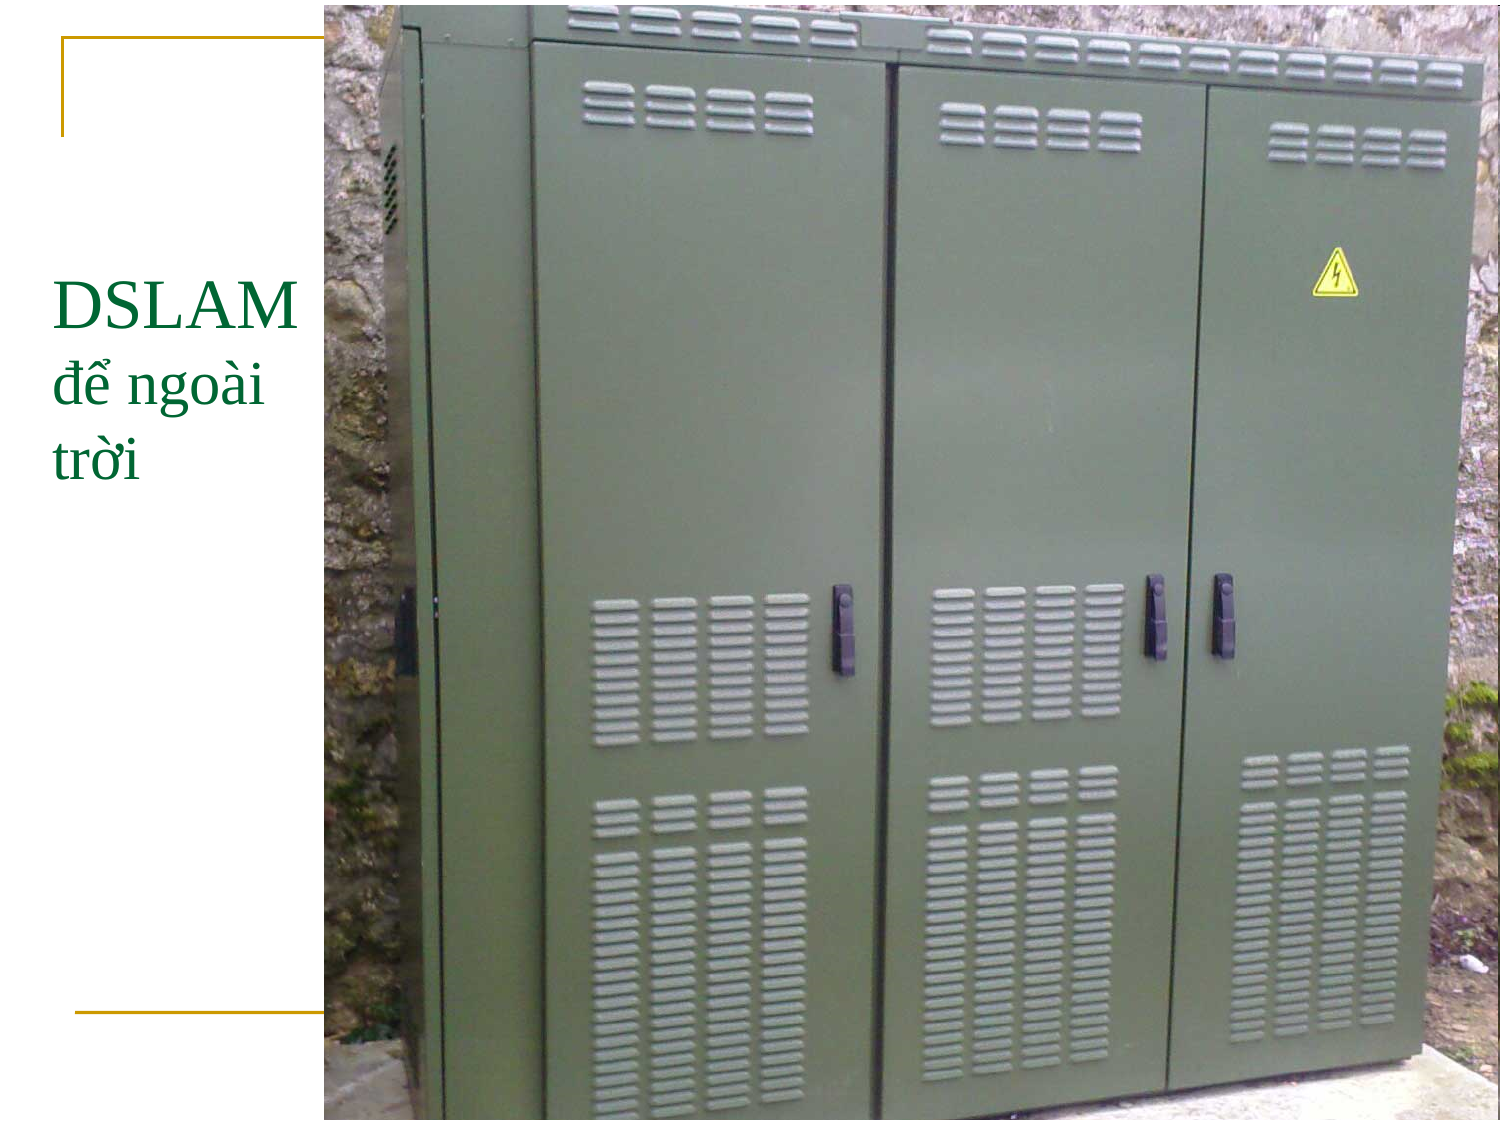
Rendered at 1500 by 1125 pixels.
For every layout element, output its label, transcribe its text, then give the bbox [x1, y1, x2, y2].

title DSLAM để ngoài trời [37, 249, 319, 513]
picture [324, 4, 1500, 1120]
